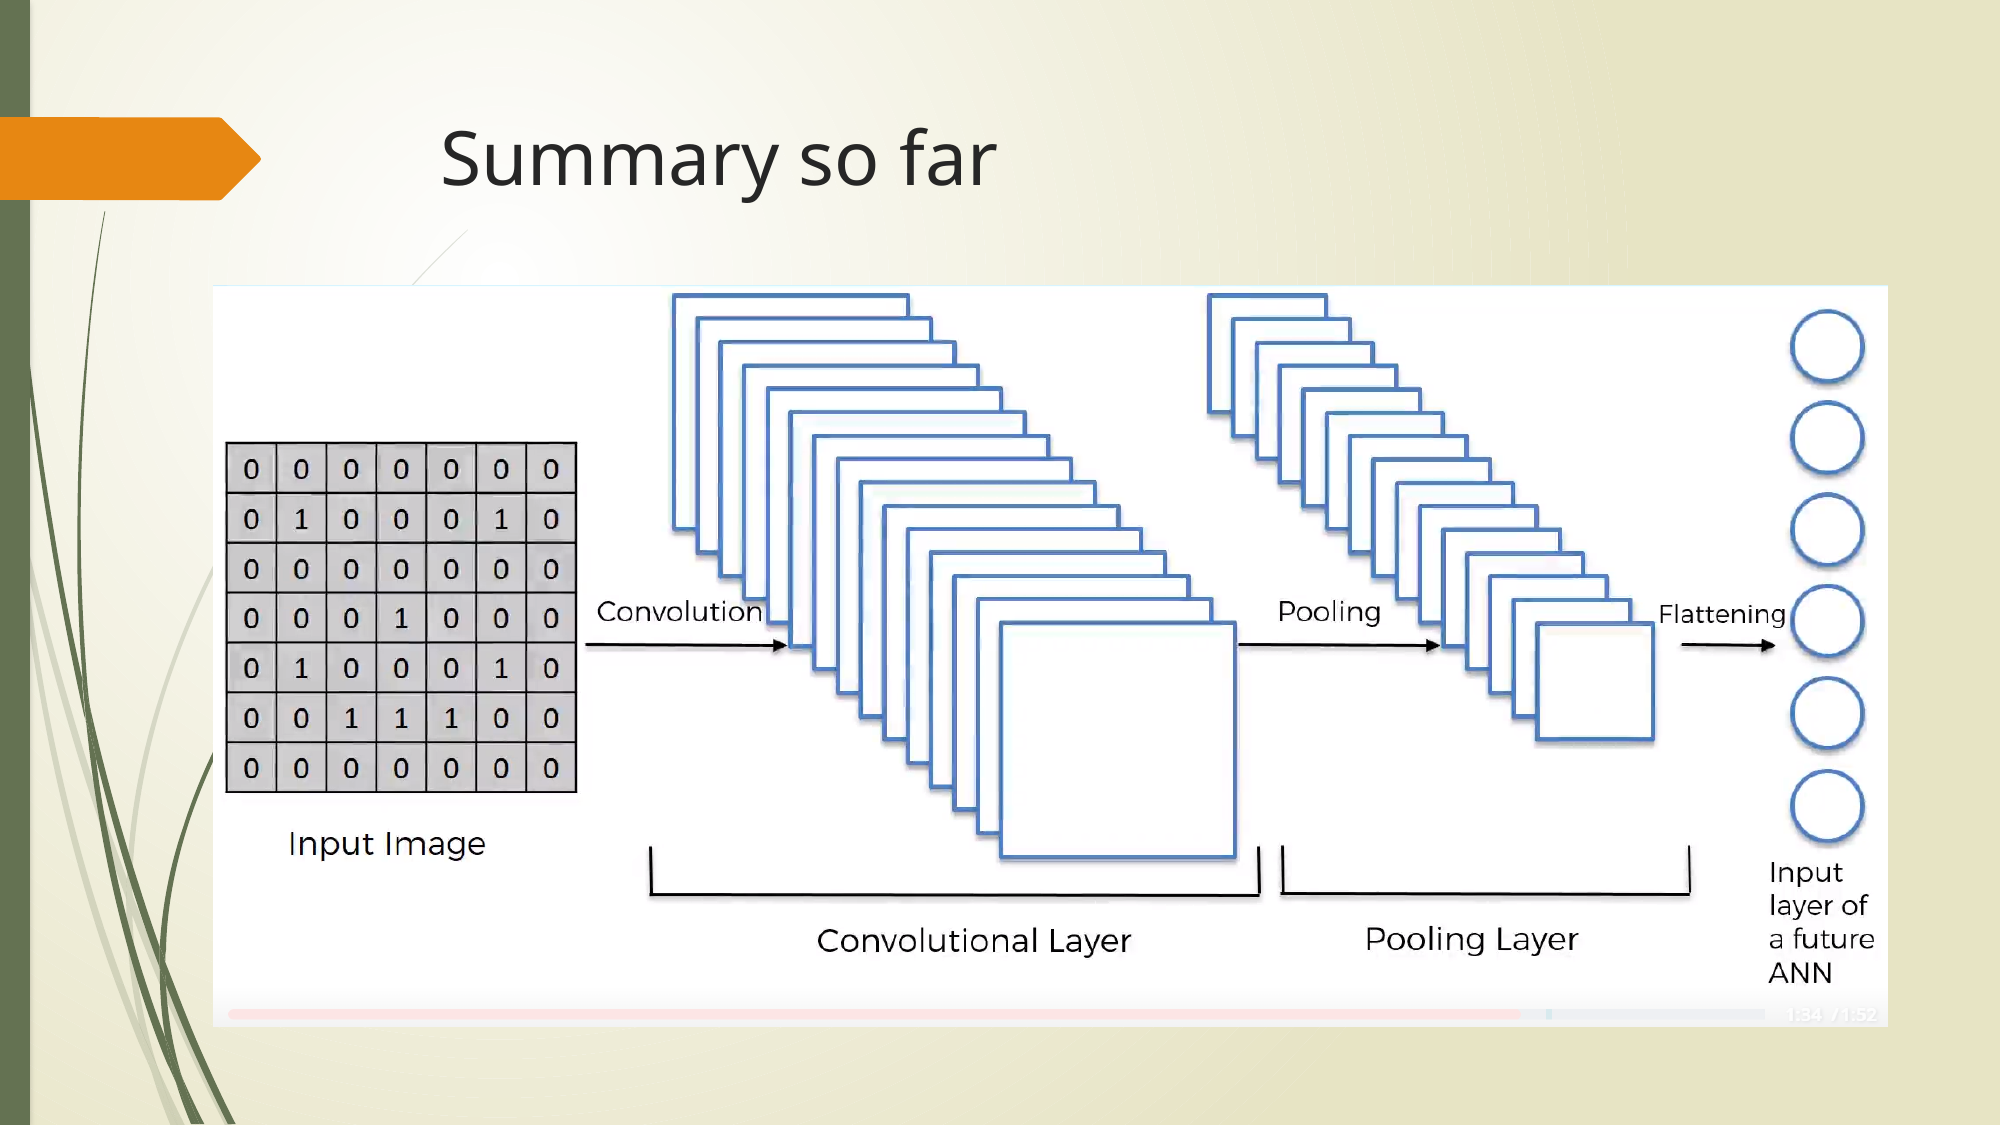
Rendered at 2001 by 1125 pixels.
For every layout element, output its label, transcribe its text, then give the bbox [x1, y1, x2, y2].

title Summary so far [425, 102, 1888, 285]
picture [212, 285, 1888, 1027]
